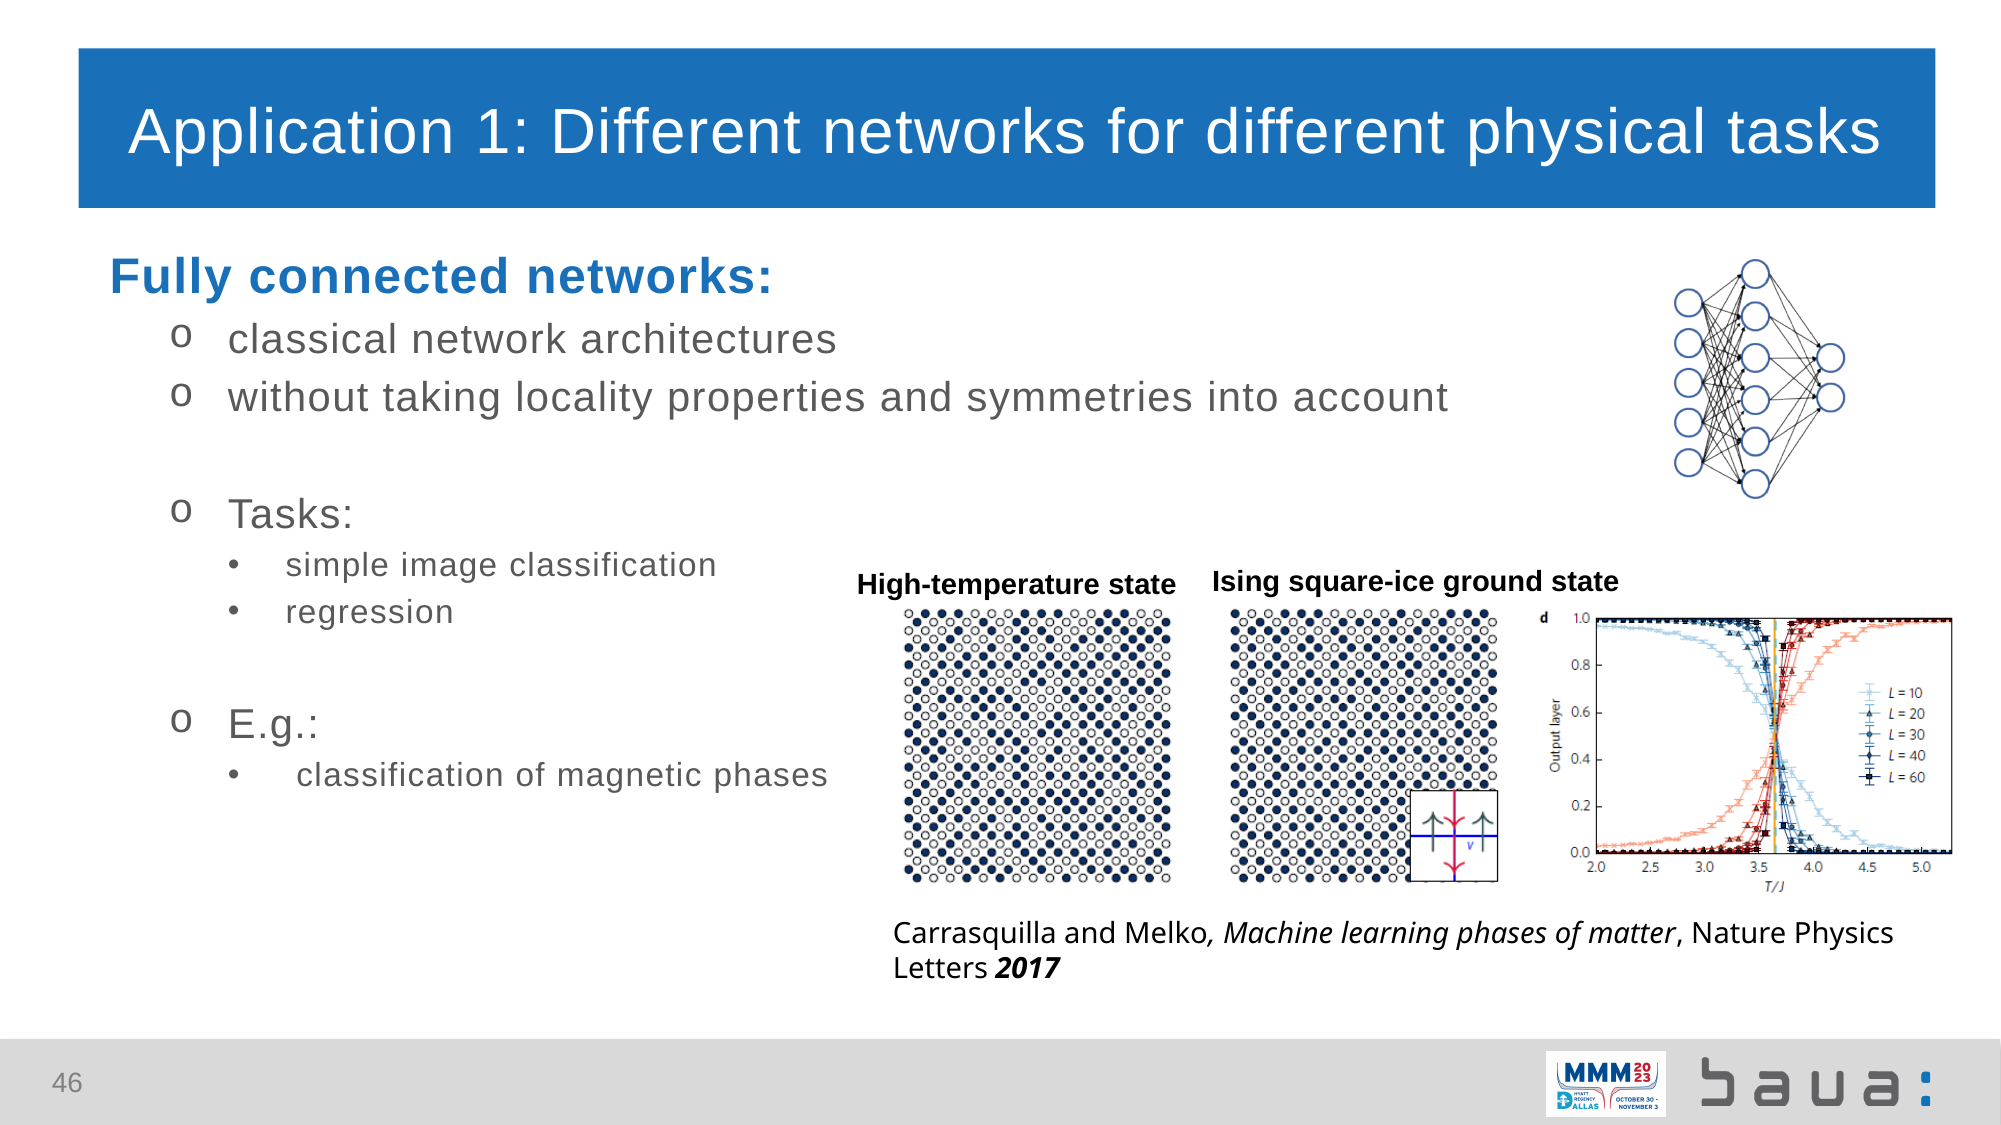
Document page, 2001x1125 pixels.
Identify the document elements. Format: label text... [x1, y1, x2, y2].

list Fully connected networks: classical network architectures without taking locality properties and symmetries into account Tasks: simple image classification regression E.g.: classification of magnetic phases [109, 243, 1842, 986]
picture [1545, 1050, 1666, 1117]
title Application 1: Different networks for different physical tasks [78, 48, 1936, 208]
slide_number 46 [51, 1051, 141, 1112]
picture [1611, 244, 1918, 549]
picture [866, 562, 1972, 907]
text_box High-temperature state [842, 558, 1192, 608]
text_box Ising square-ice ground state [1197, 554, 1635, 596]
text_box Carrasquilla and Melko, Machine learning phases of matter, Nature Physics Letters 2017 [878, 907, 2000, 992]
